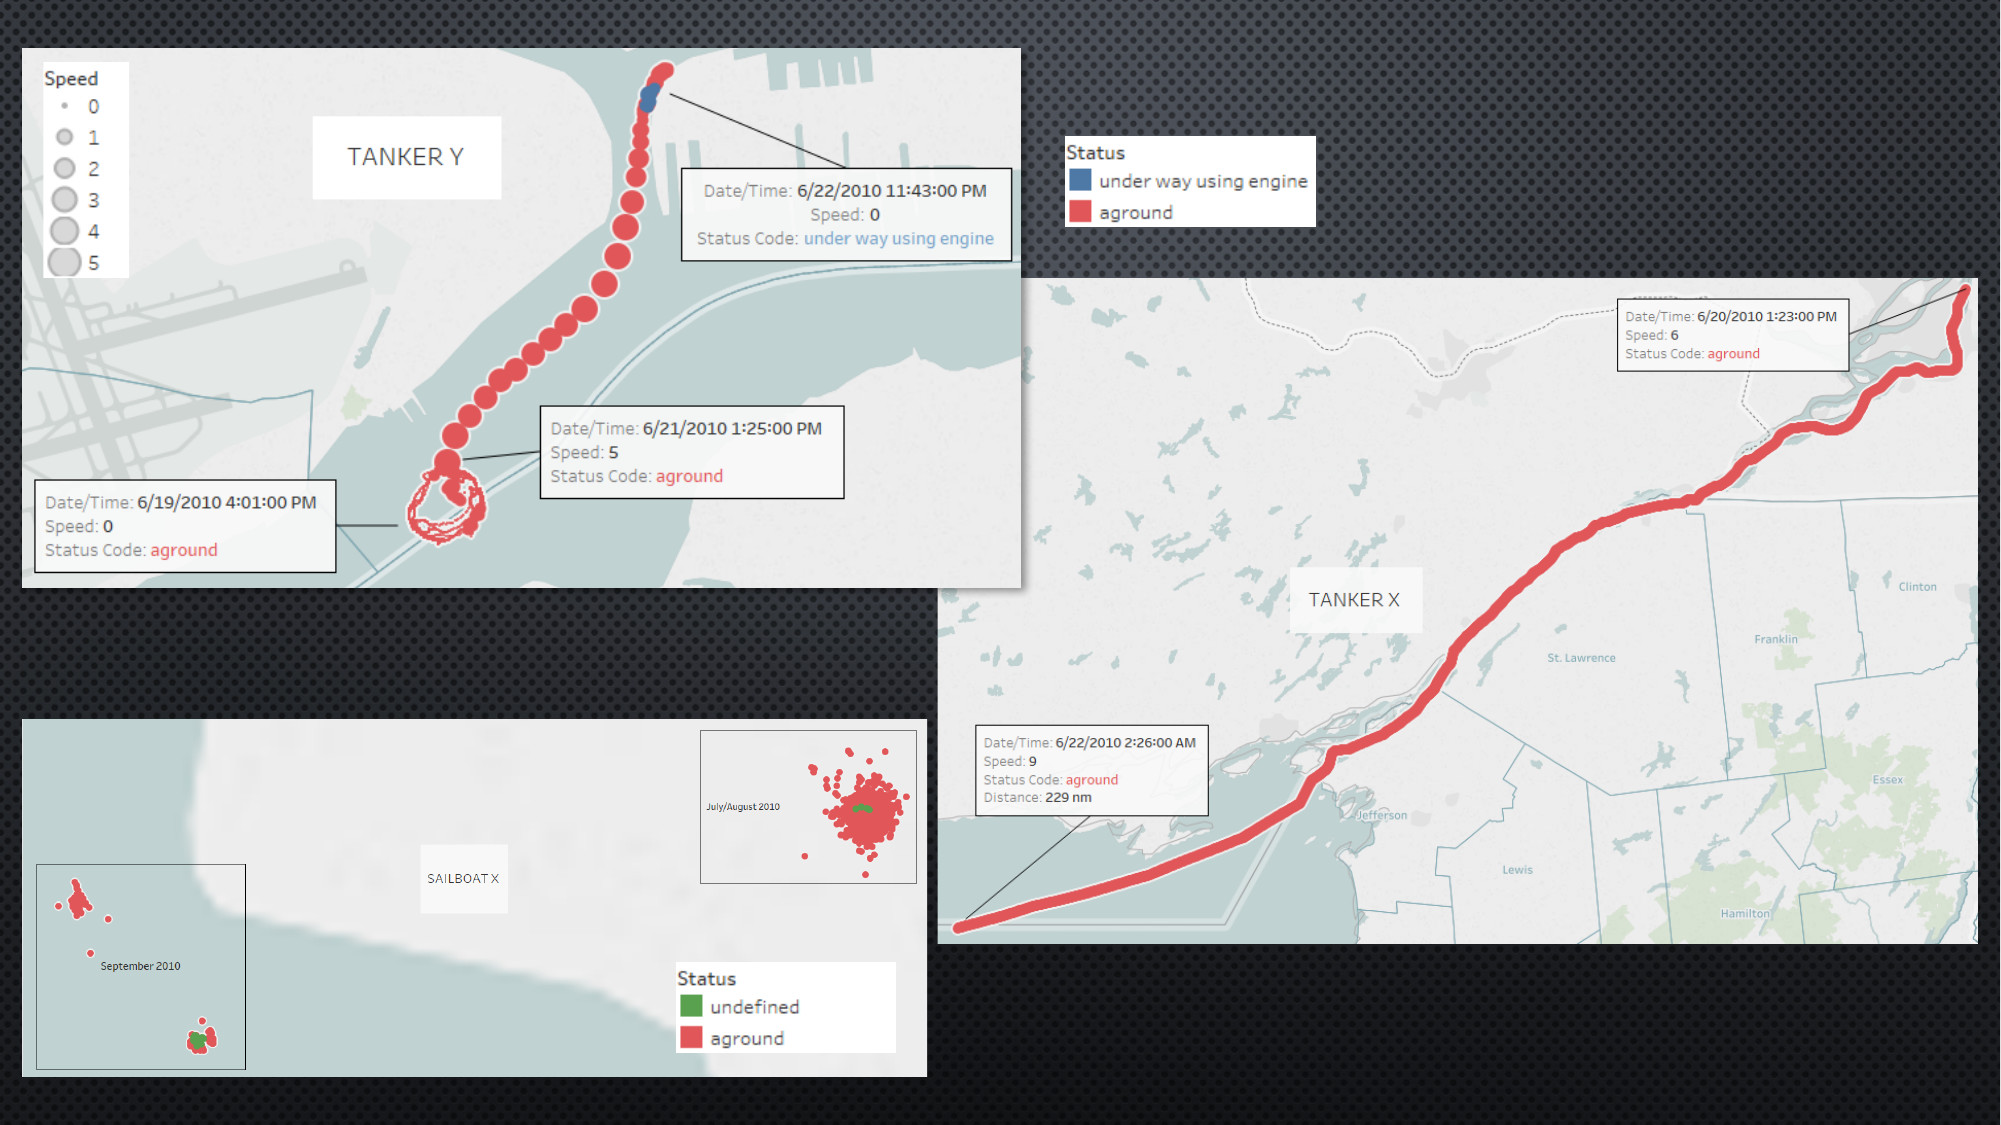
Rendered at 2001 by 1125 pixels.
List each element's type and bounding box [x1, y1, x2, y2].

text_box [21, 47, 1022, 588]
text_box [21, 719, 928, 1077]
picture [937, 277, 1979, 944]
picture [1065, 135, 1316, 228]
